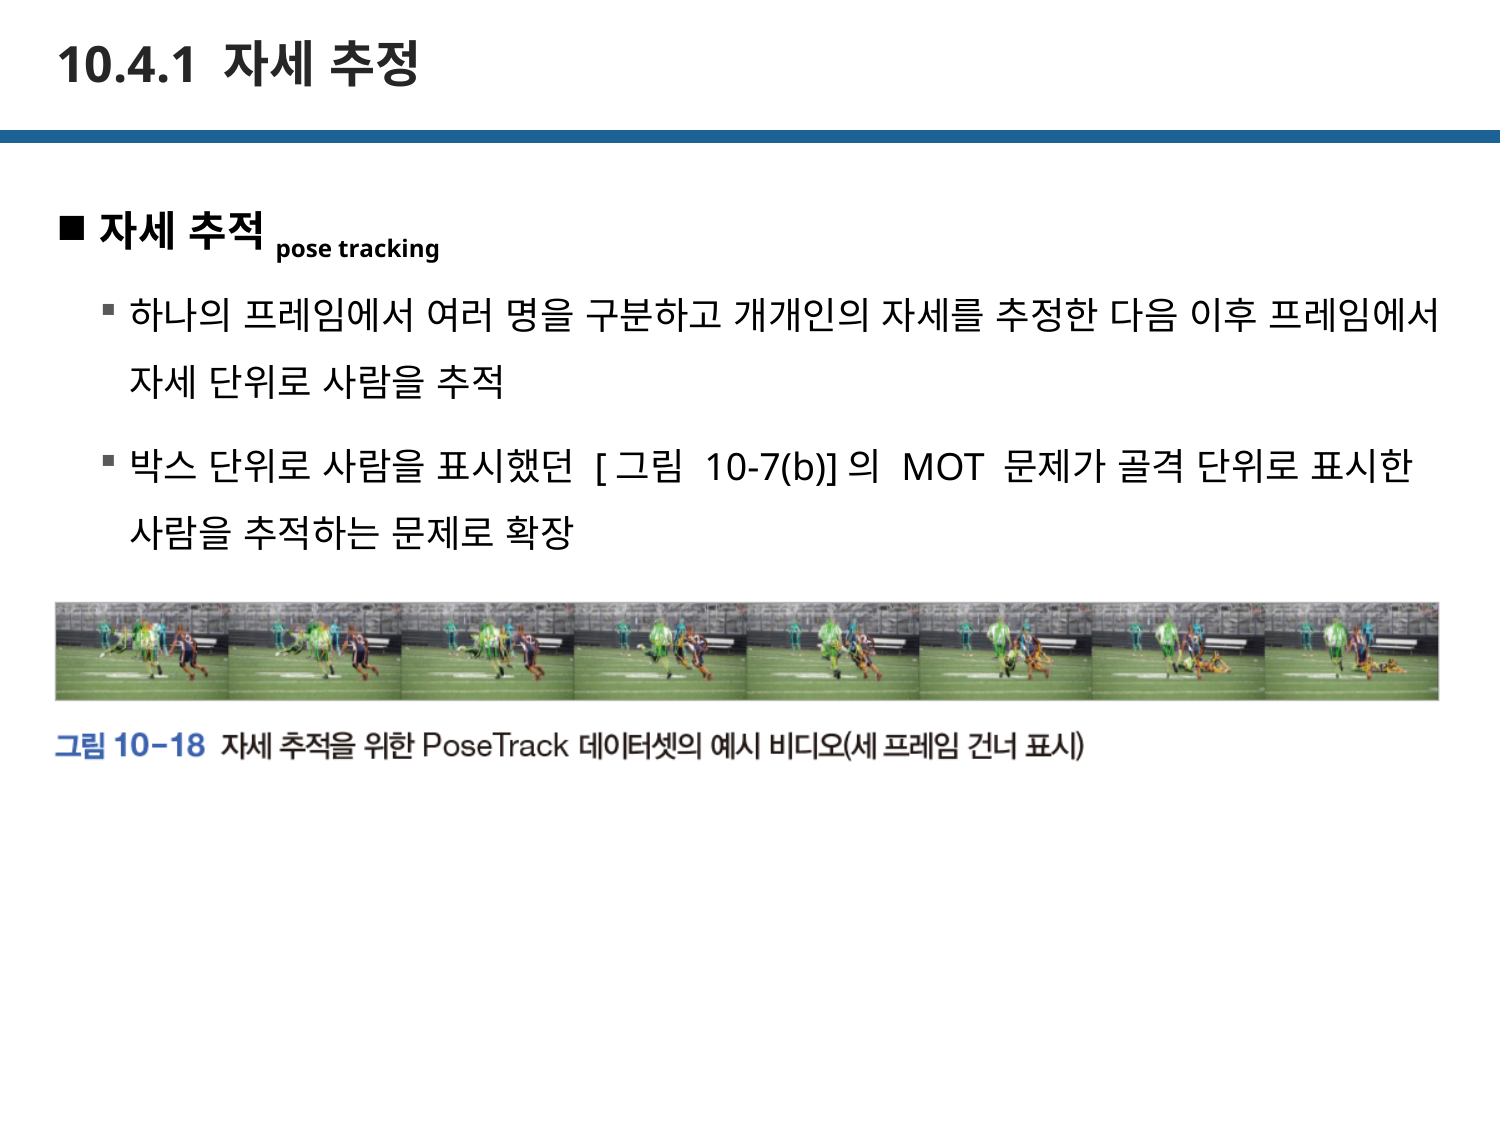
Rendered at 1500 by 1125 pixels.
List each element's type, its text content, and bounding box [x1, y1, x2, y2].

title 10.4.1 자세 추정 [41, 17, 1282, 108]
list 자세 추적pose tracking 하나의 프레임에서 여러 명을 구분하고 개개인의 자세를 추정한 다음 이후 프레임에서 자세 단위로 사람을 추적 박스 단위로 사람을 표시했던 [그림 10-7(b)]의 MOT 문제가 골격 단위로 표시한 사람을 추적하는 문제로 확장 [41, 169, 1459, 1067]
picture [39, 597, 1448, 769]
